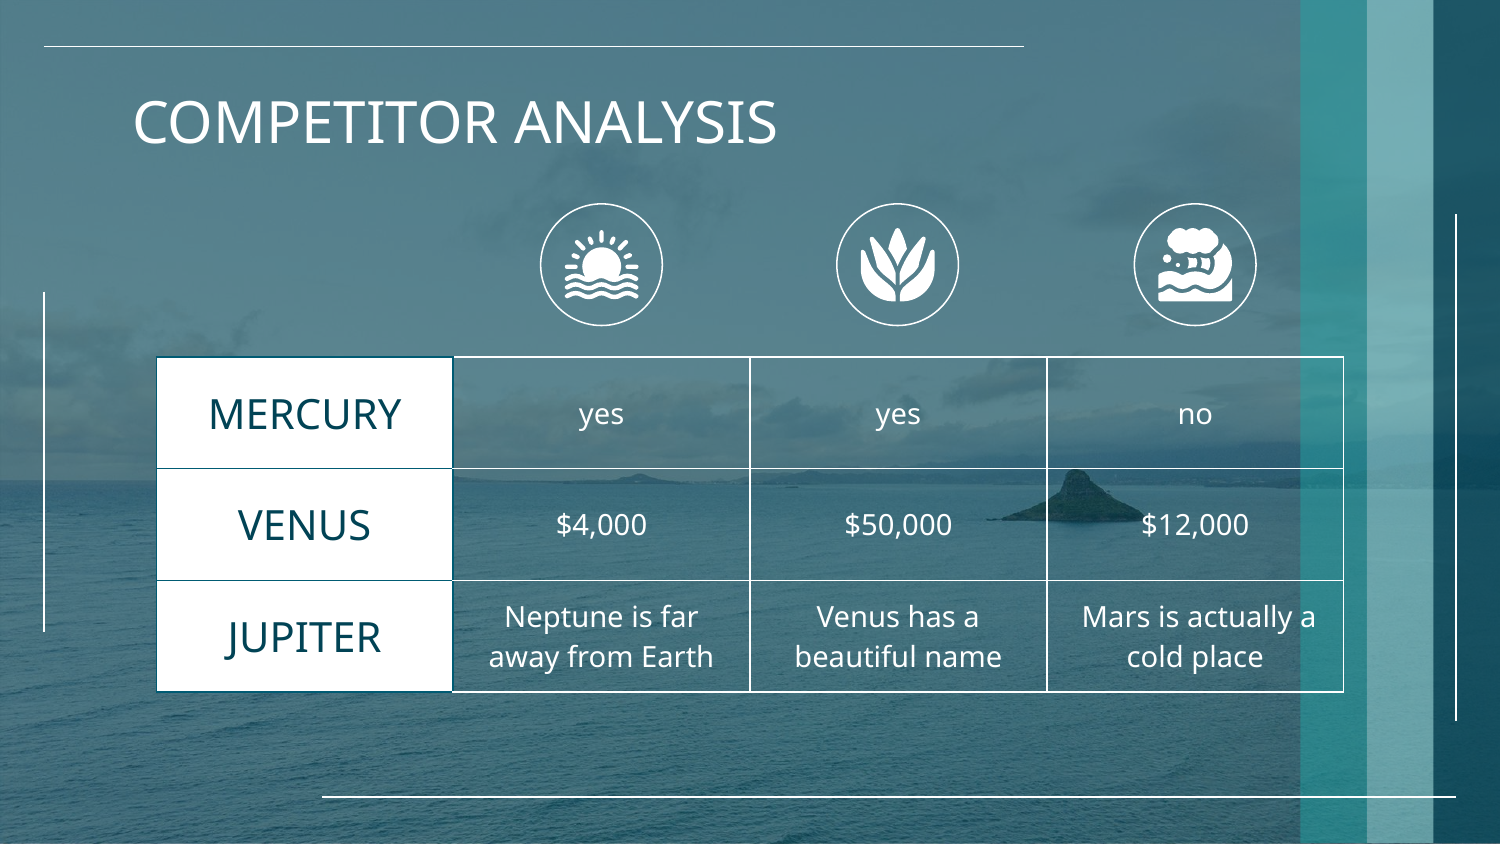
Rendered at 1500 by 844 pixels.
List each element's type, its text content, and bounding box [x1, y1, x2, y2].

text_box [564, 229, 640, 300]
table_header yes [454, 358, 749, 468]
table_cell Neptune is far away from Earth [454, 581, 749, 691]
text_box [540, 203, 663, 326]
table_header no [1048, 358, 1343, 468]
table_cell Venus has a beautiful name [751, 581, 1046, 691]
table_cell JUPITER [157, 581, 452, 691]
table_cell $50,000 [751, 469, 1046, 580]
table_header MERCURY [157, 358, 452, 468]
table_cell VENUS [157, 469, 452, 580]
text_box [1134, 203, 1257, 326]
table_cell Mars is actually a cold place [1048, 581, 1343, 691]
table_cell $12,000 [1048, 469, 1343, 580]
table_cell $4,000 [454, 469, 749, 580]
title COMPETITOR ANALYSIS [117, 70, 1383, 148]
text_box [836, 203, 959, 326]
table_header yes [751, 358, 1046, 468]
picture [0, 0, 1500, 844]
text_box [860, 227, 935, 302]
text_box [1158, 227, 1233, 302]
